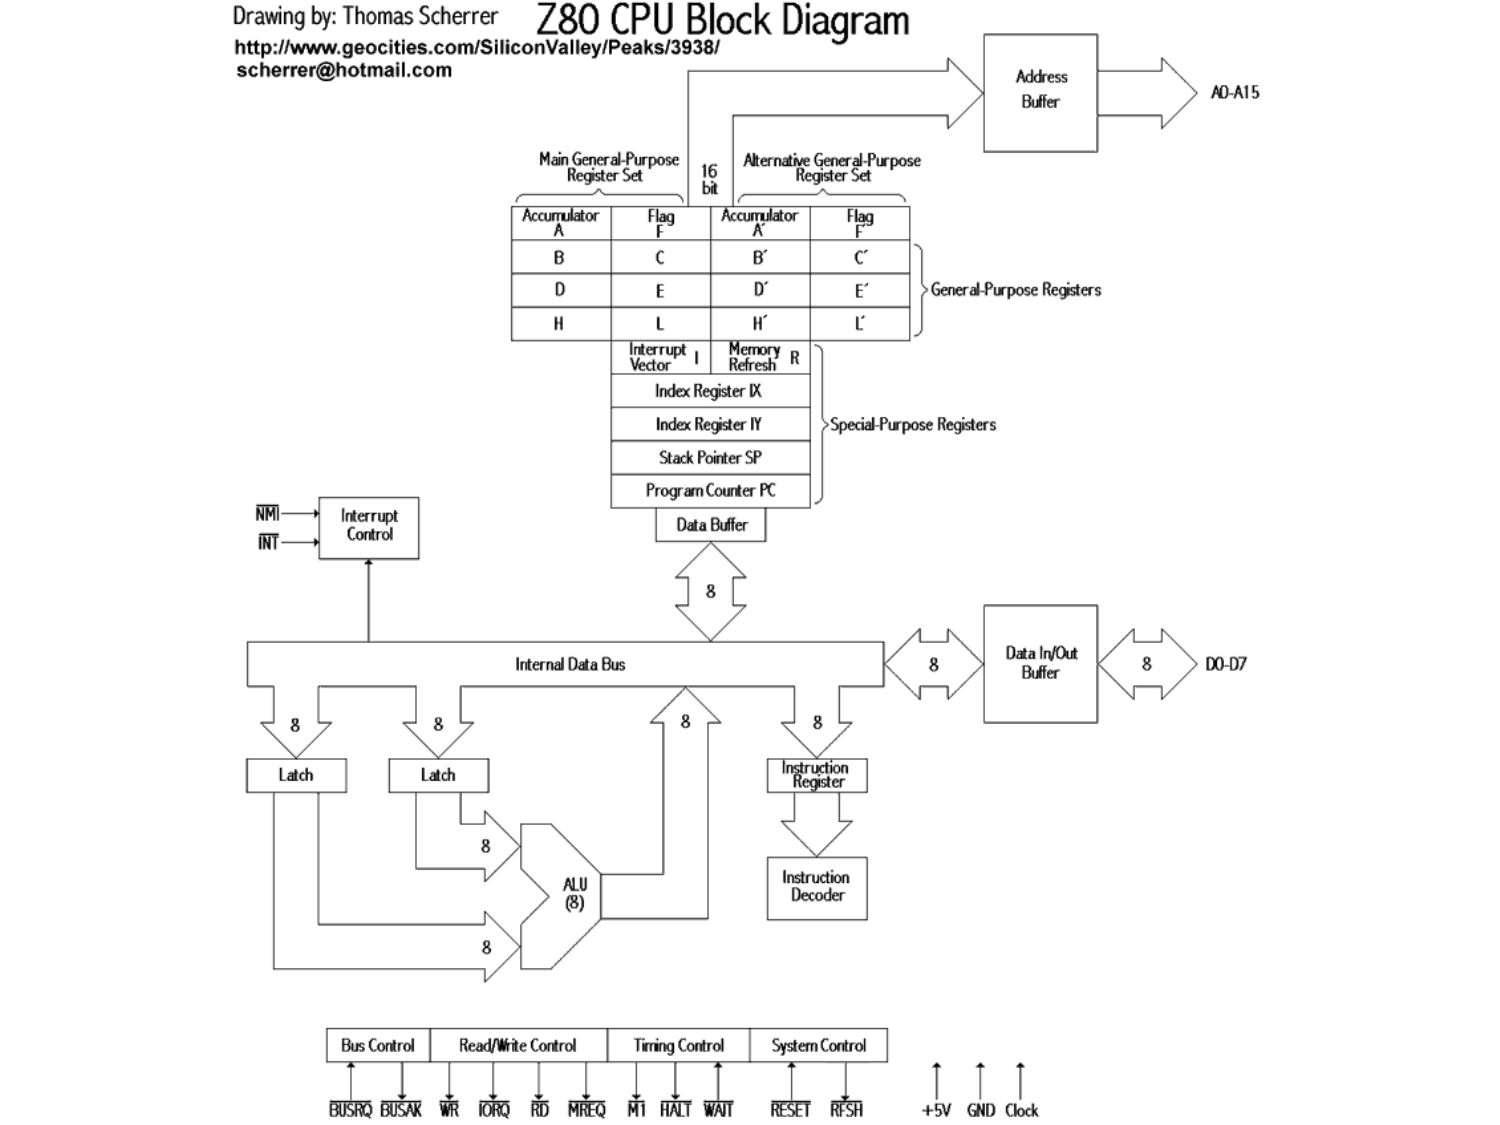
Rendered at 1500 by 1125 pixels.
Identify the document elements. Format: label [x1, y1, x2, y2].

picture [226, 0, 1273, 1125]
